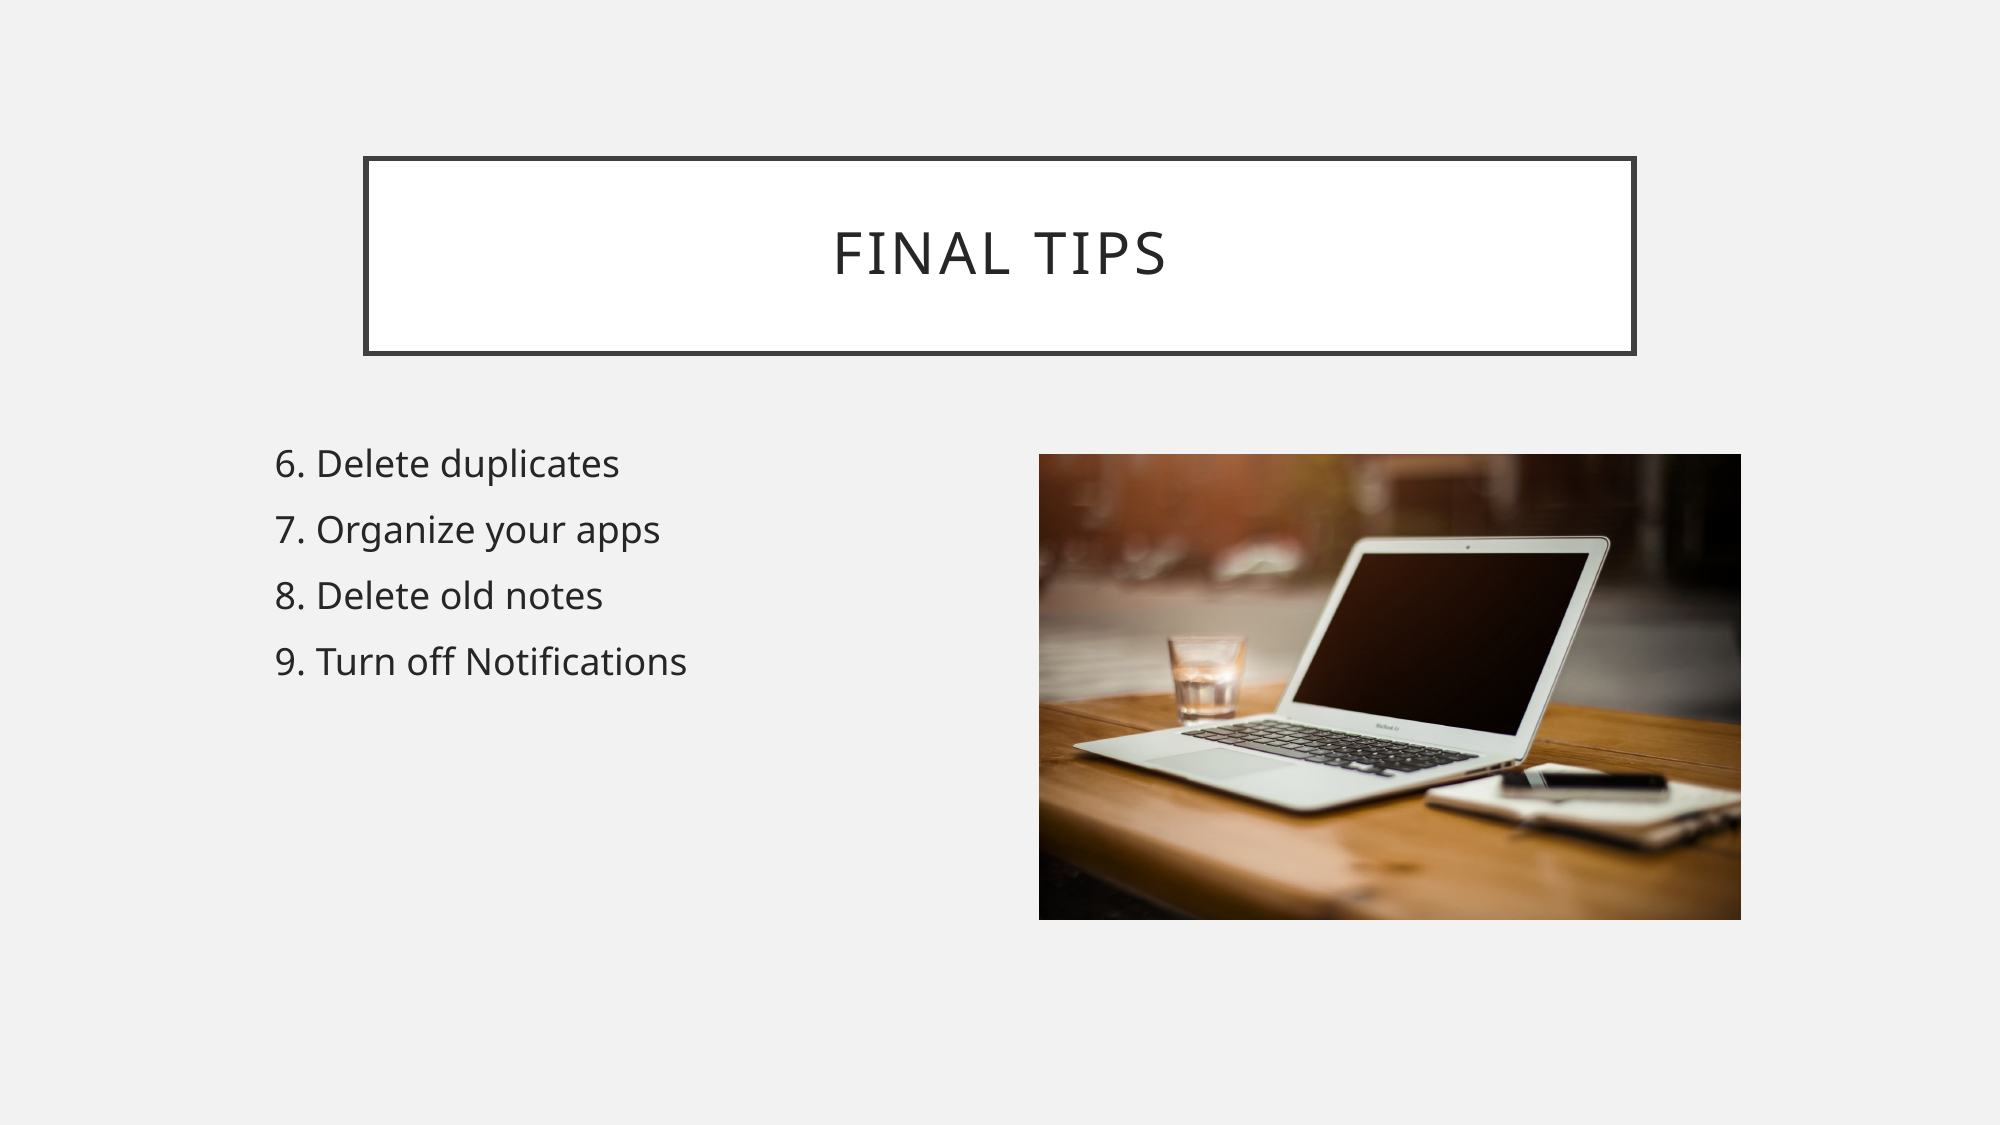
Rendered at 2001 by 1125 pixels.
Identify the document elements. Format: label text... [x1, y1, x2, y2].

list 6. Delete duplicates 7. Organize your apps 8. Delete old notes 9. Turn off Notifications [259, 432, 961, 942]
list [1039, 454, 1741, 920]
title Final Tips [363, 156, 1637, 356]
